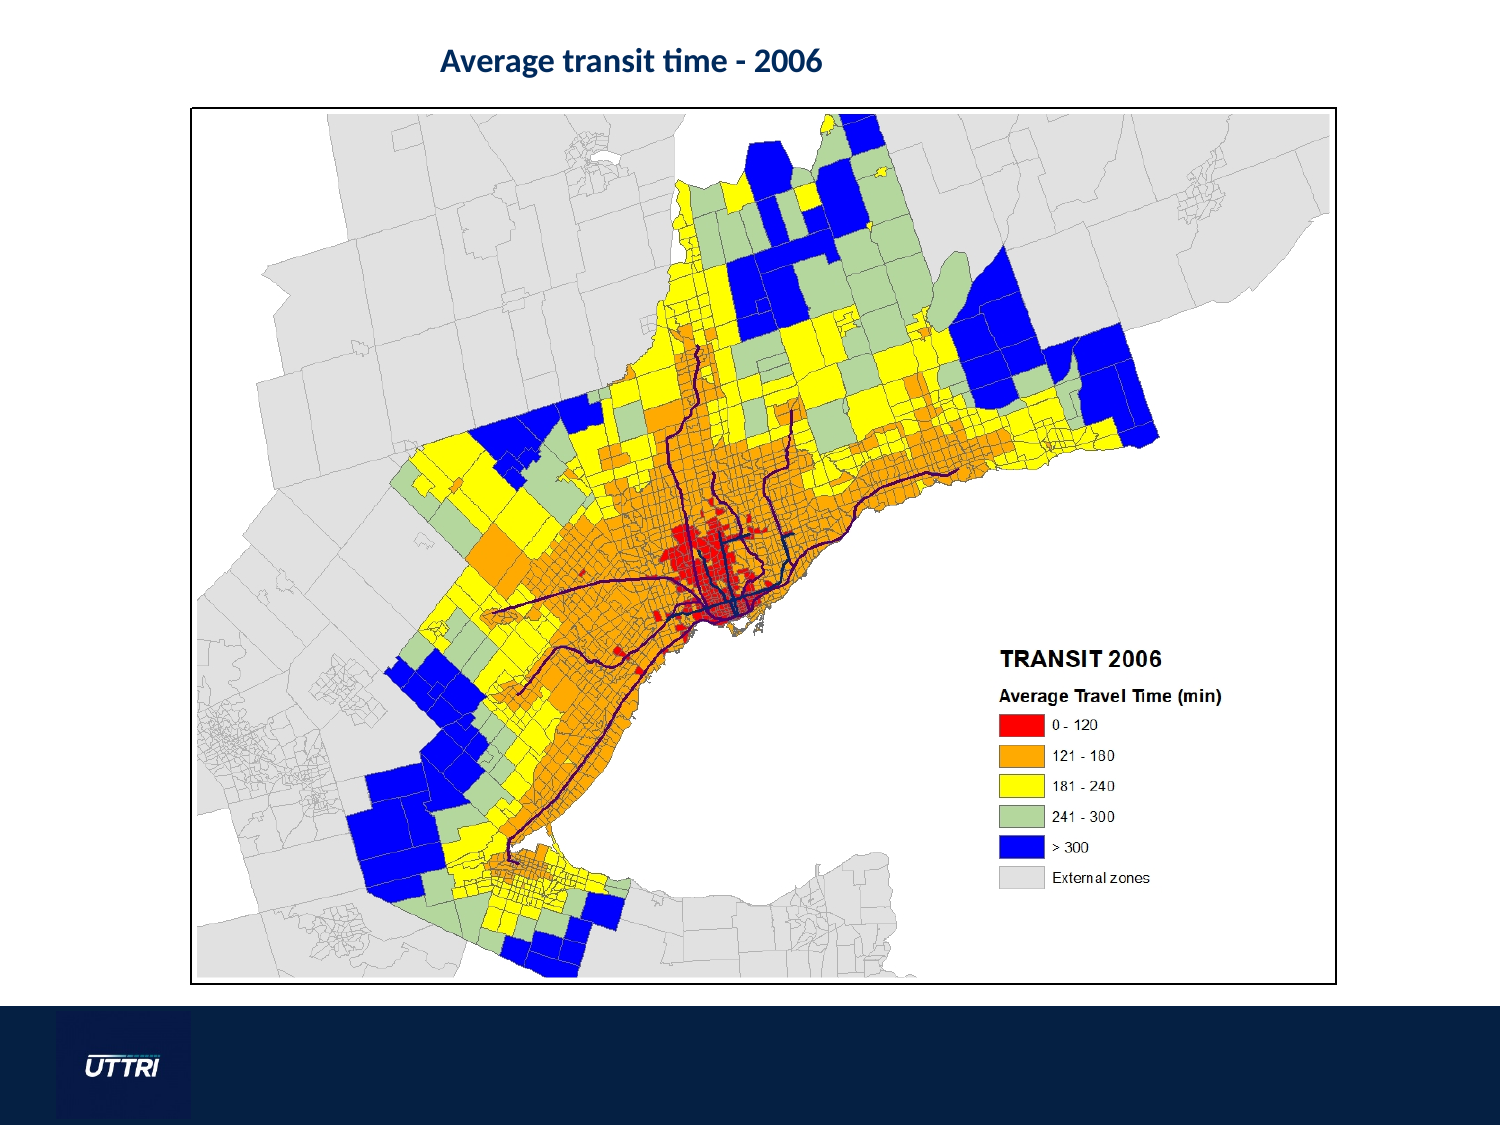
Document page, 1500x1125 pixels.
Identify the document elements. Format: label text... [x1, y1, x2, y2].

picture [56, 1011, 191, 1119]
picture [170, 87, 1356, 1004]
text_box Average transit time - 2006 [425, 31, 1500, 88]
